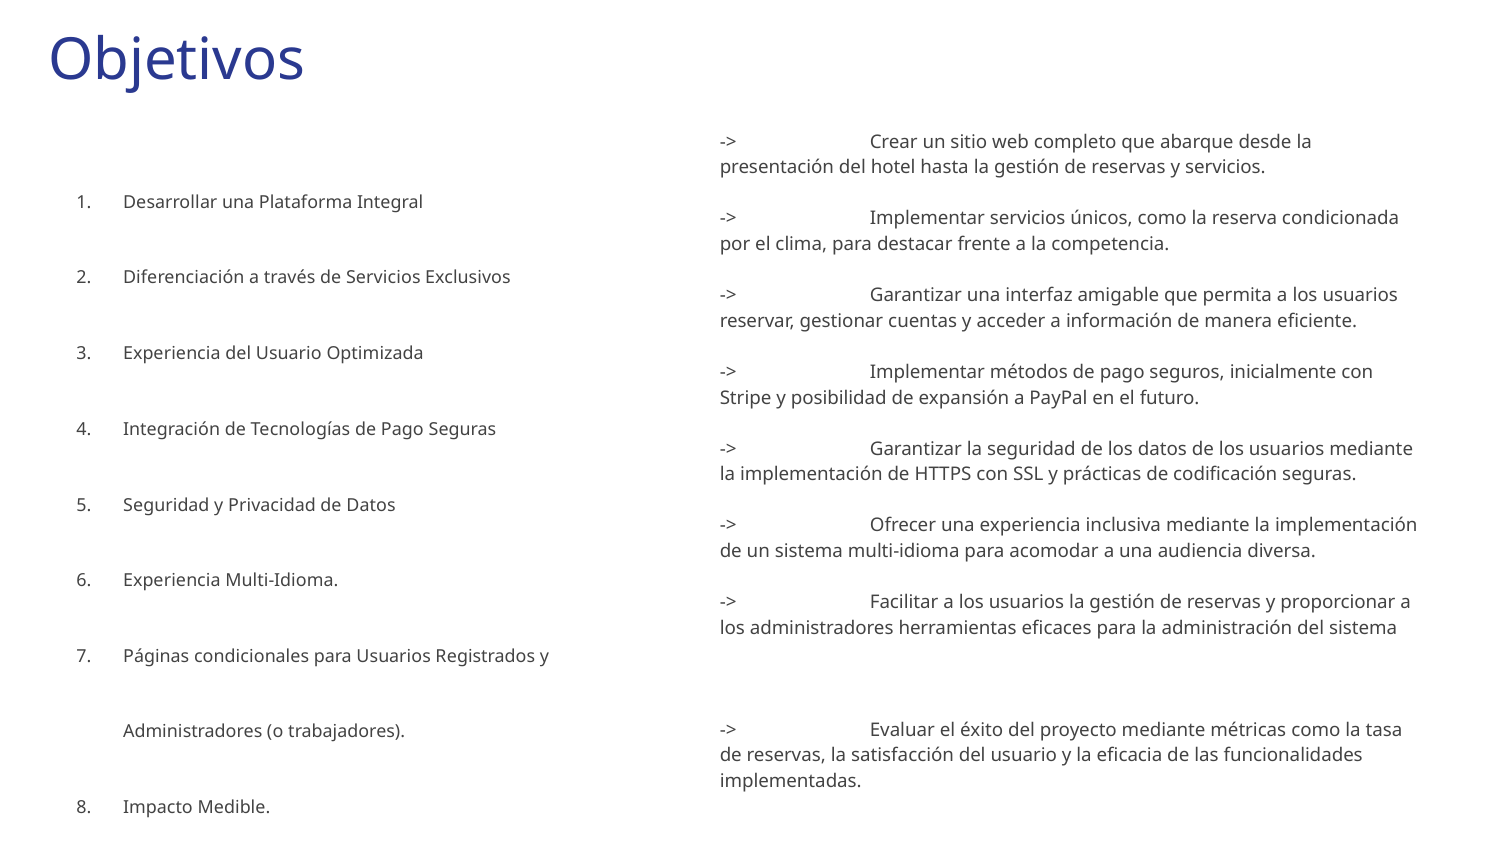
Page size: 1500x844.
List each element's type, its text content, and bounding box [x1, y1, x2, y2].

title Objetivos [33, 6, 1431, 107]
list -> Crear un sitio web completo que abarque desde la presentación del hotel hasta la gestión de reservas y servicios. -> Implementar servicios únicos, como la reserva condicionada por el clima, para destacar frente a la competencia. -> Garantizar una interfaz amigable que permita a los usuarios reservar, gestionar cuentas y acceder a información de manera eficiente. -> Implementar métodos de pago seguros, inicialmente con Stripe y posibilidad de expansión a PayPal en el futuro. -> Garantizar la seguridad de los datos de los usuarios mediante la implementación de HTTPS con SSL y prácticas de codificación seguras. -> Ofrecer una experiencia inclusiva mediante la implementación de un sistema multi-idioma para acomodar a una audiencia diversa. -> Facilitar a los usuarios la gestión de reservas y proporcionar a los administradores herramientas eficaces para la administración del sistema -> Evaluar el éxito del proyecto mediante métricas como la tasa de reservas, la satisfacción del usuario y la eficacia de las funcionalidades implementadas. [704, 110, 1439, 834]
list Desarrollar una Plataforma Integral Diferenciación a través de Servicios Exclusivos Experiencia del Usuario Optimizada Integración de Tecnologías de Pago Seguras Seguridad y Privacidad de Datos Experiencia Multi-Idioma. Páginas condicionales para Usuarios Registrados y Administradores (o trabajadores). Impacto Medible. [33, 121, 690, 844]
